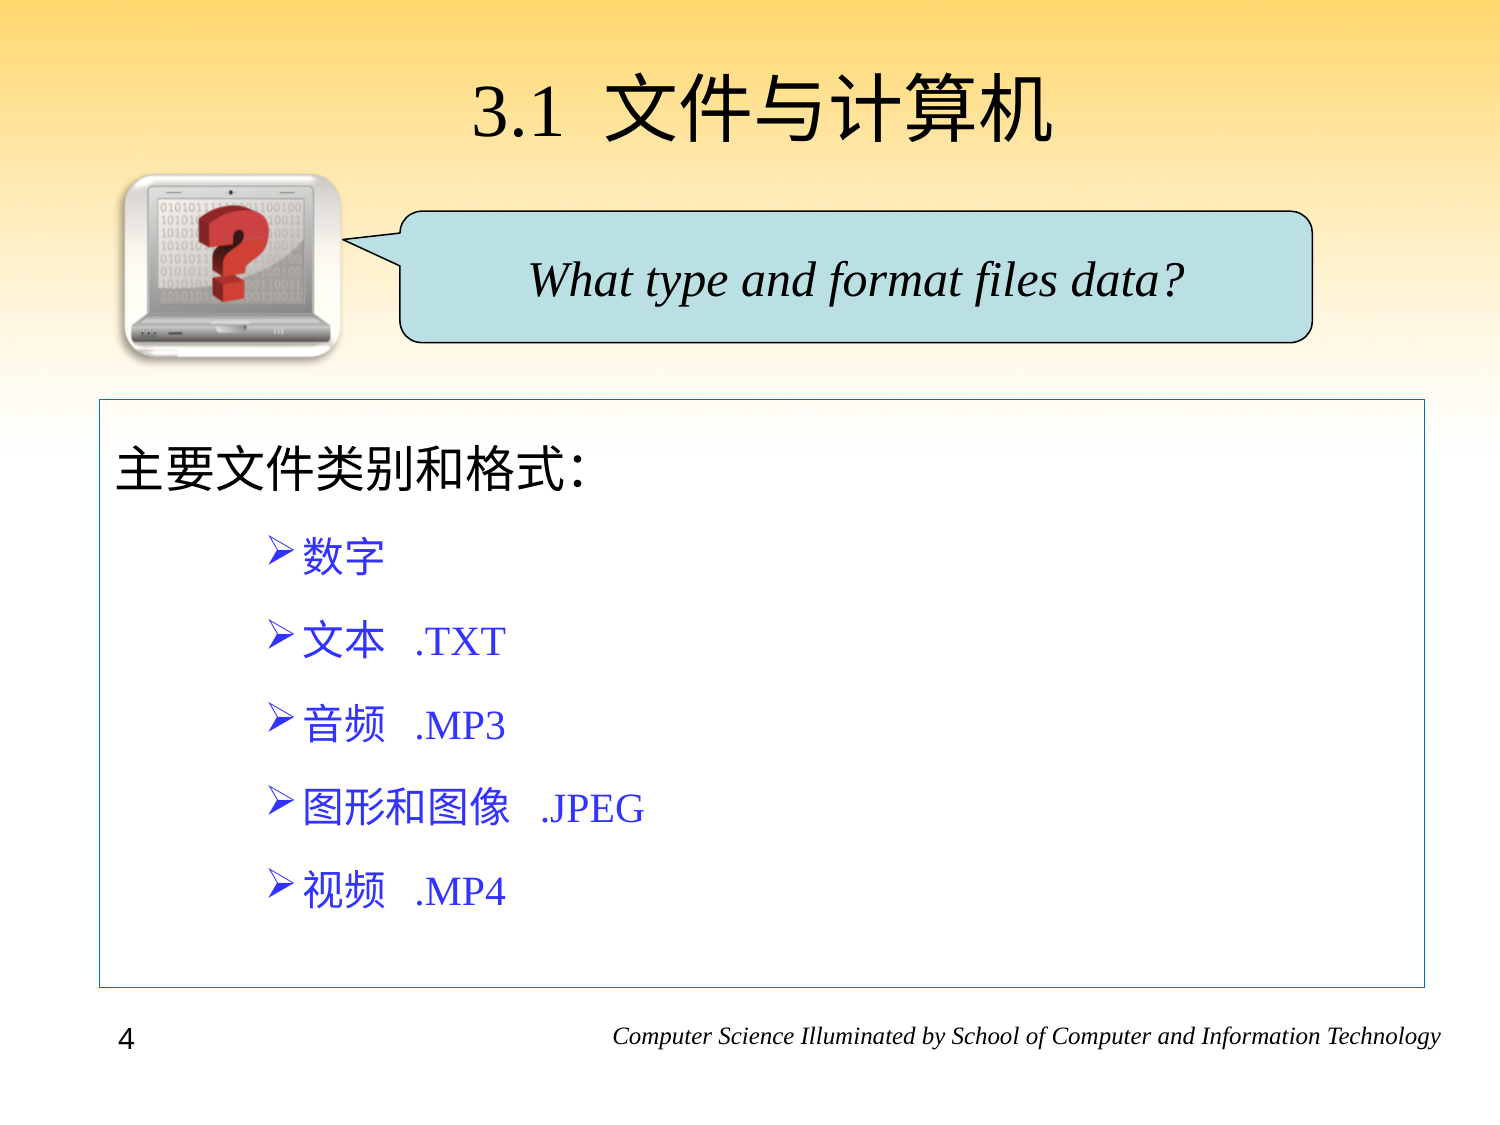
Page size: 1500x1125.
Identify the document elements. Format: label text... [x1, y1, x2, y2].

picture [0, 0, 1500, 1125]
slide_number 4 [75, 1012, 150, 1066]
title 3.1 文件与计算机 [87, 12, 1438, 200]
text_box What type and format files data? [355, 211, 1313, 343]
list 主要文件类别和格式： 数字 文本 .TXT 音频 .MP3 图形和图像 .JPEG 视频 .MP4 [99, 399, 1425, 988]
